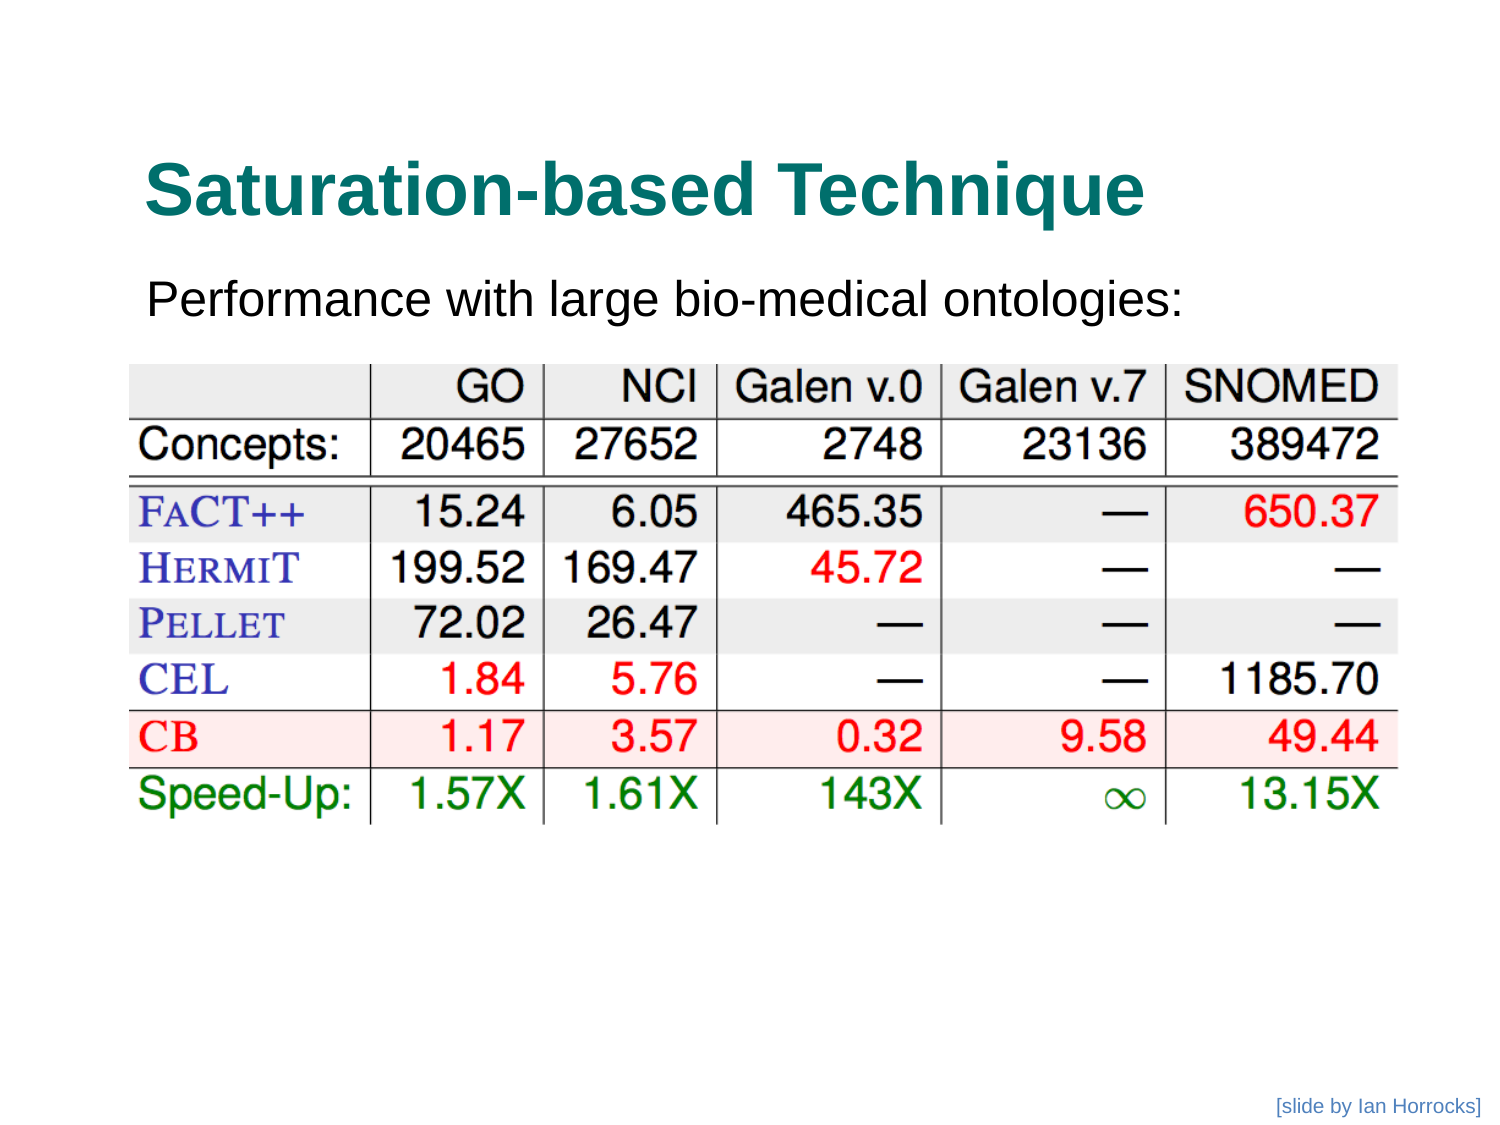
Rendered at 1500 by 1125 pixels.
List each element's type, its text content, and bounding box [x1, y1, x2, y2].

text_box [slide by Ian Horrocks] [1261, 1085, 1500, 1125]
list Performance with large bio-medical ontologies: [130, 259, 1407, 1012]
picture [129, 363, 1399, 827]
title Saturation-based Technique [129, 120, 1406, 251]
